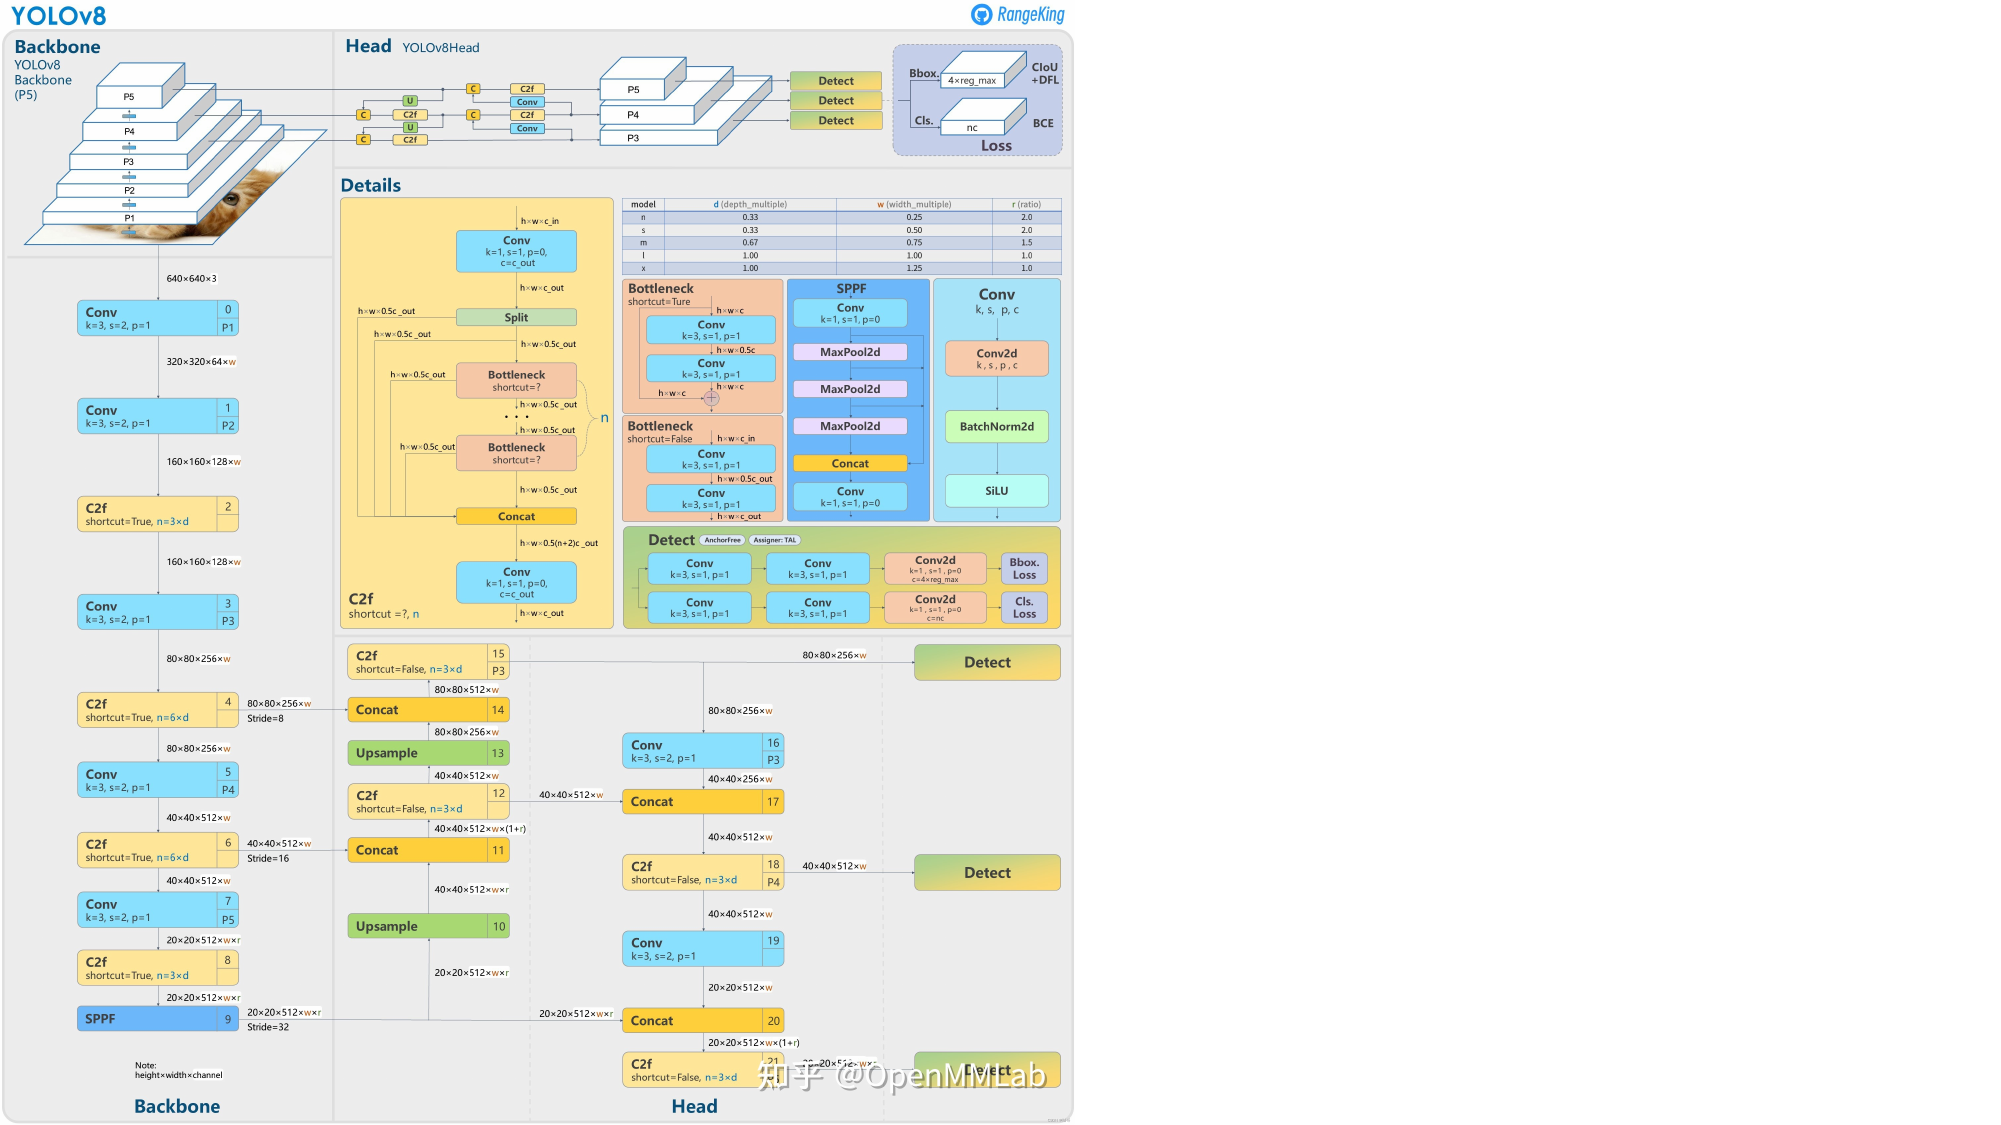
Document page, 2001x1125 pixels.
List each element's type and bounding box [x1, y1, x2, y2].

picture [0, 0, 1075, 1125]
